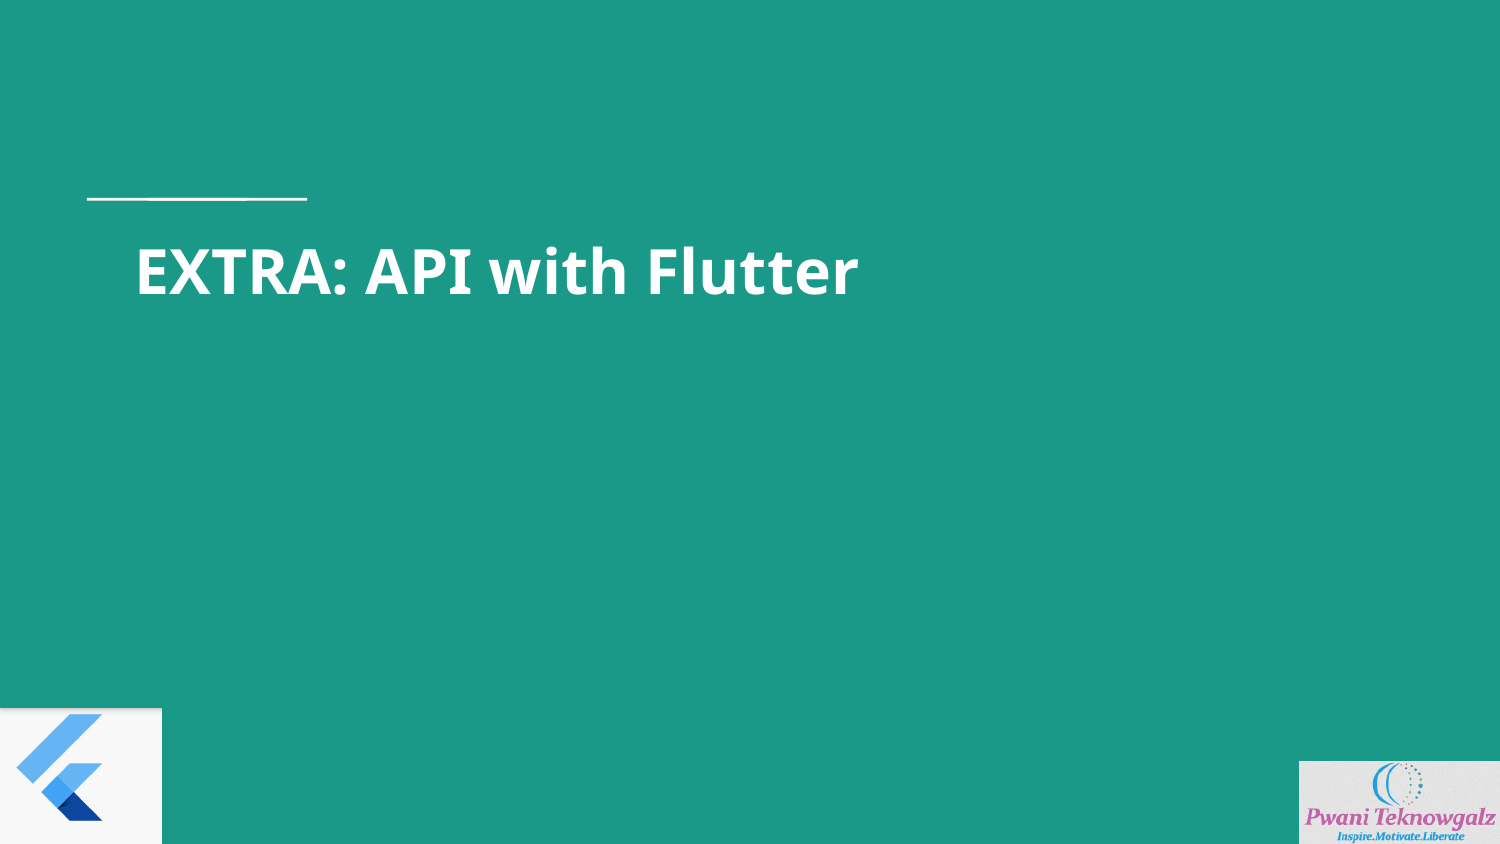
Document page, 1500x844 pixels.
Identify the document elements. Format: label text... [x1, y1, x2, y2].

title EXTRA: API with Flutter [119, 216, 1381, 466]
picture [0, 708, 162, 844]
picture [1299, 761, 1500, 844]
